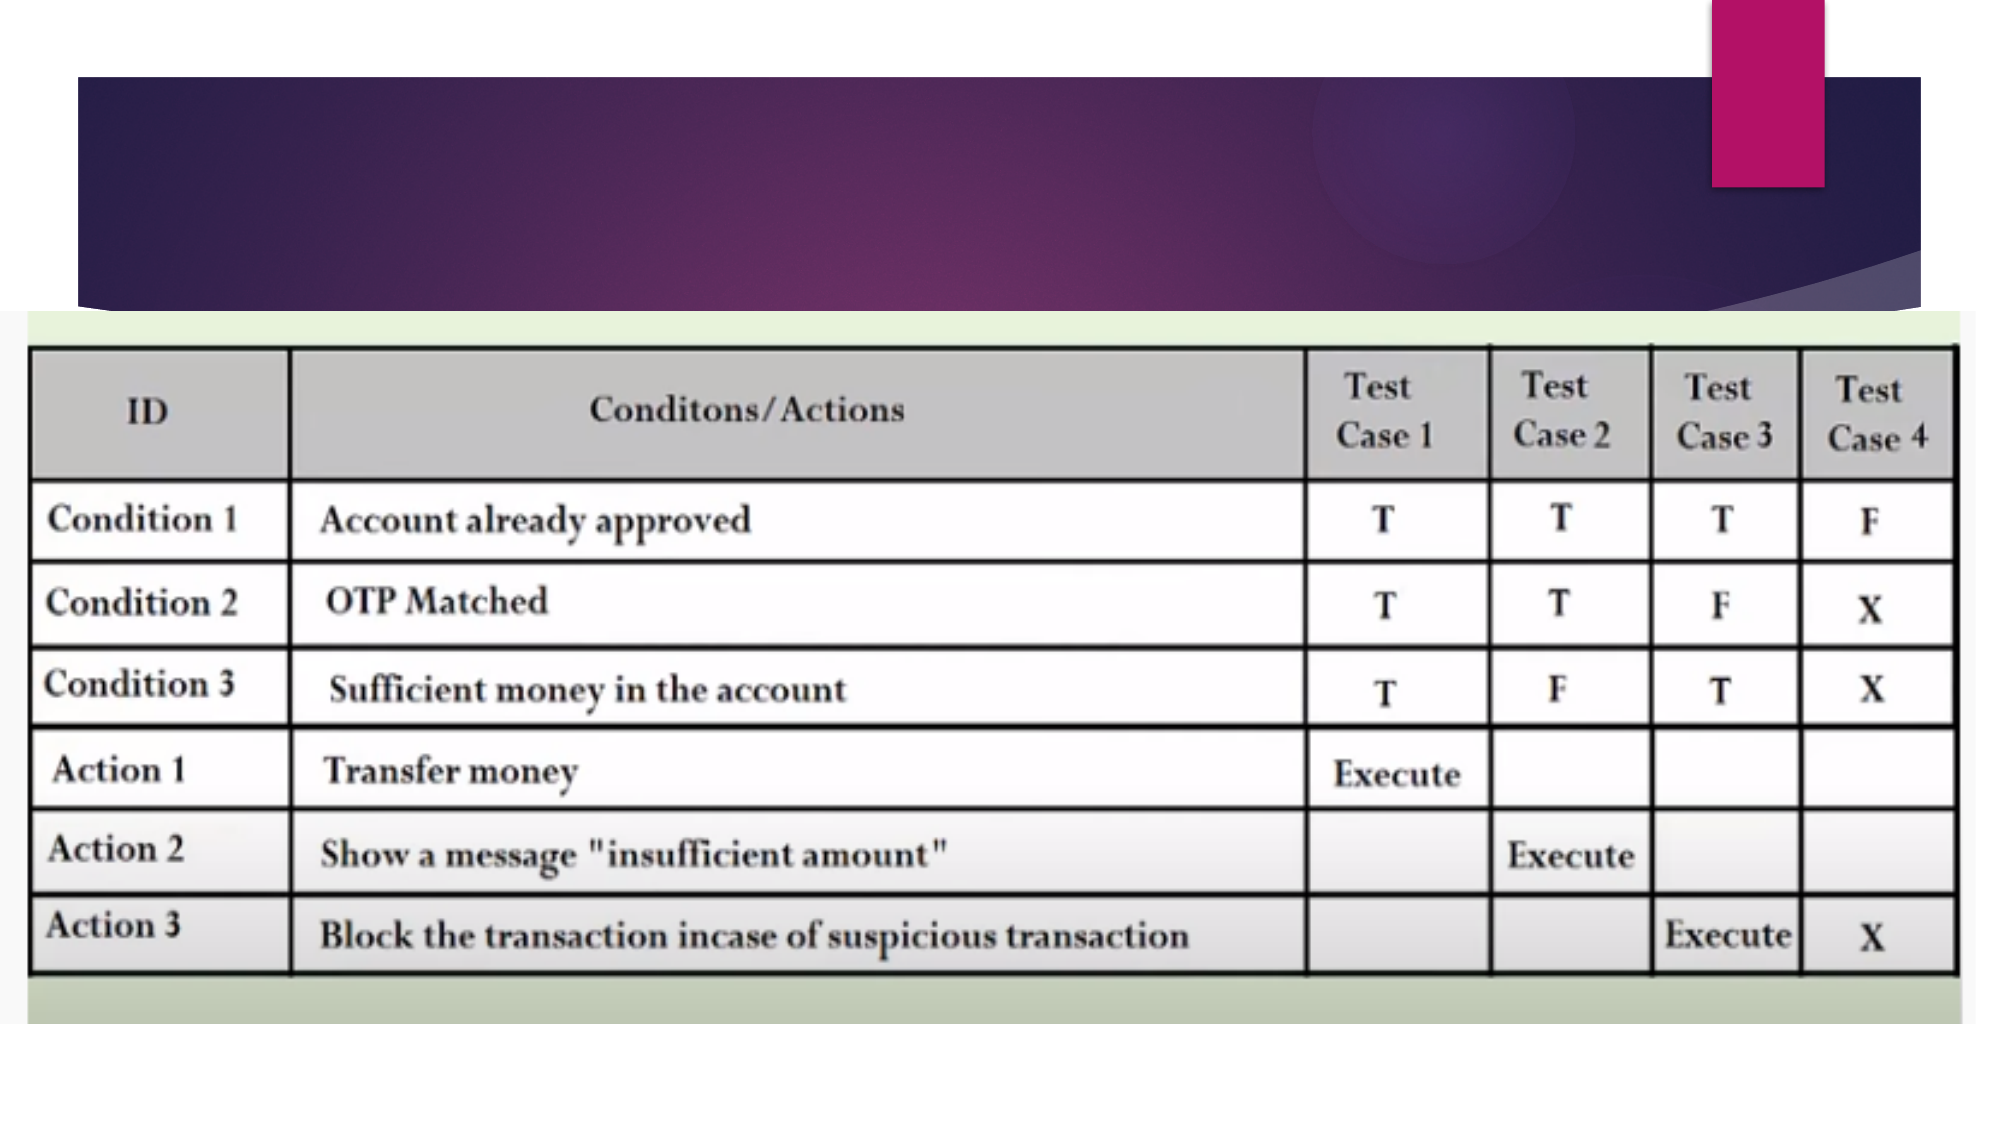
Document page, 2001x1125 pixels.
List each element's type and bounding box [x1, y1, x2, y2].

picture [0, 311, 1976, 1024]
